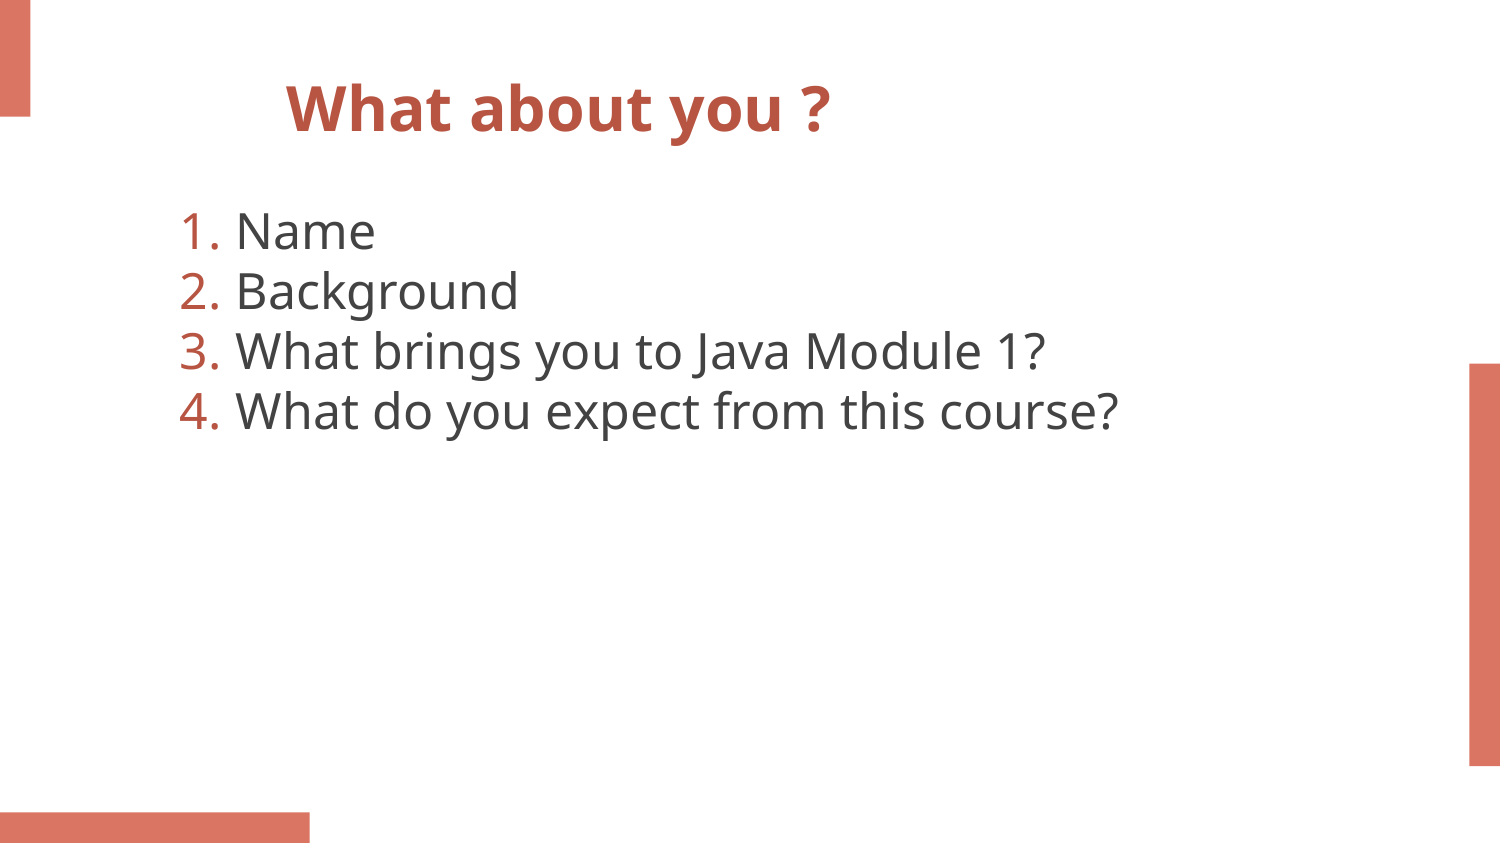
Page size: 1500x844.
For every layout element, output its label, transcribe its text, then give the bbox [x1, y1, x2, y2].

subtitle Name Background What brings you to Java Module 1? What do you expect from this course? [164, 184, 1336, 732]
list What about you ? [111, 65, 1006, 149]
